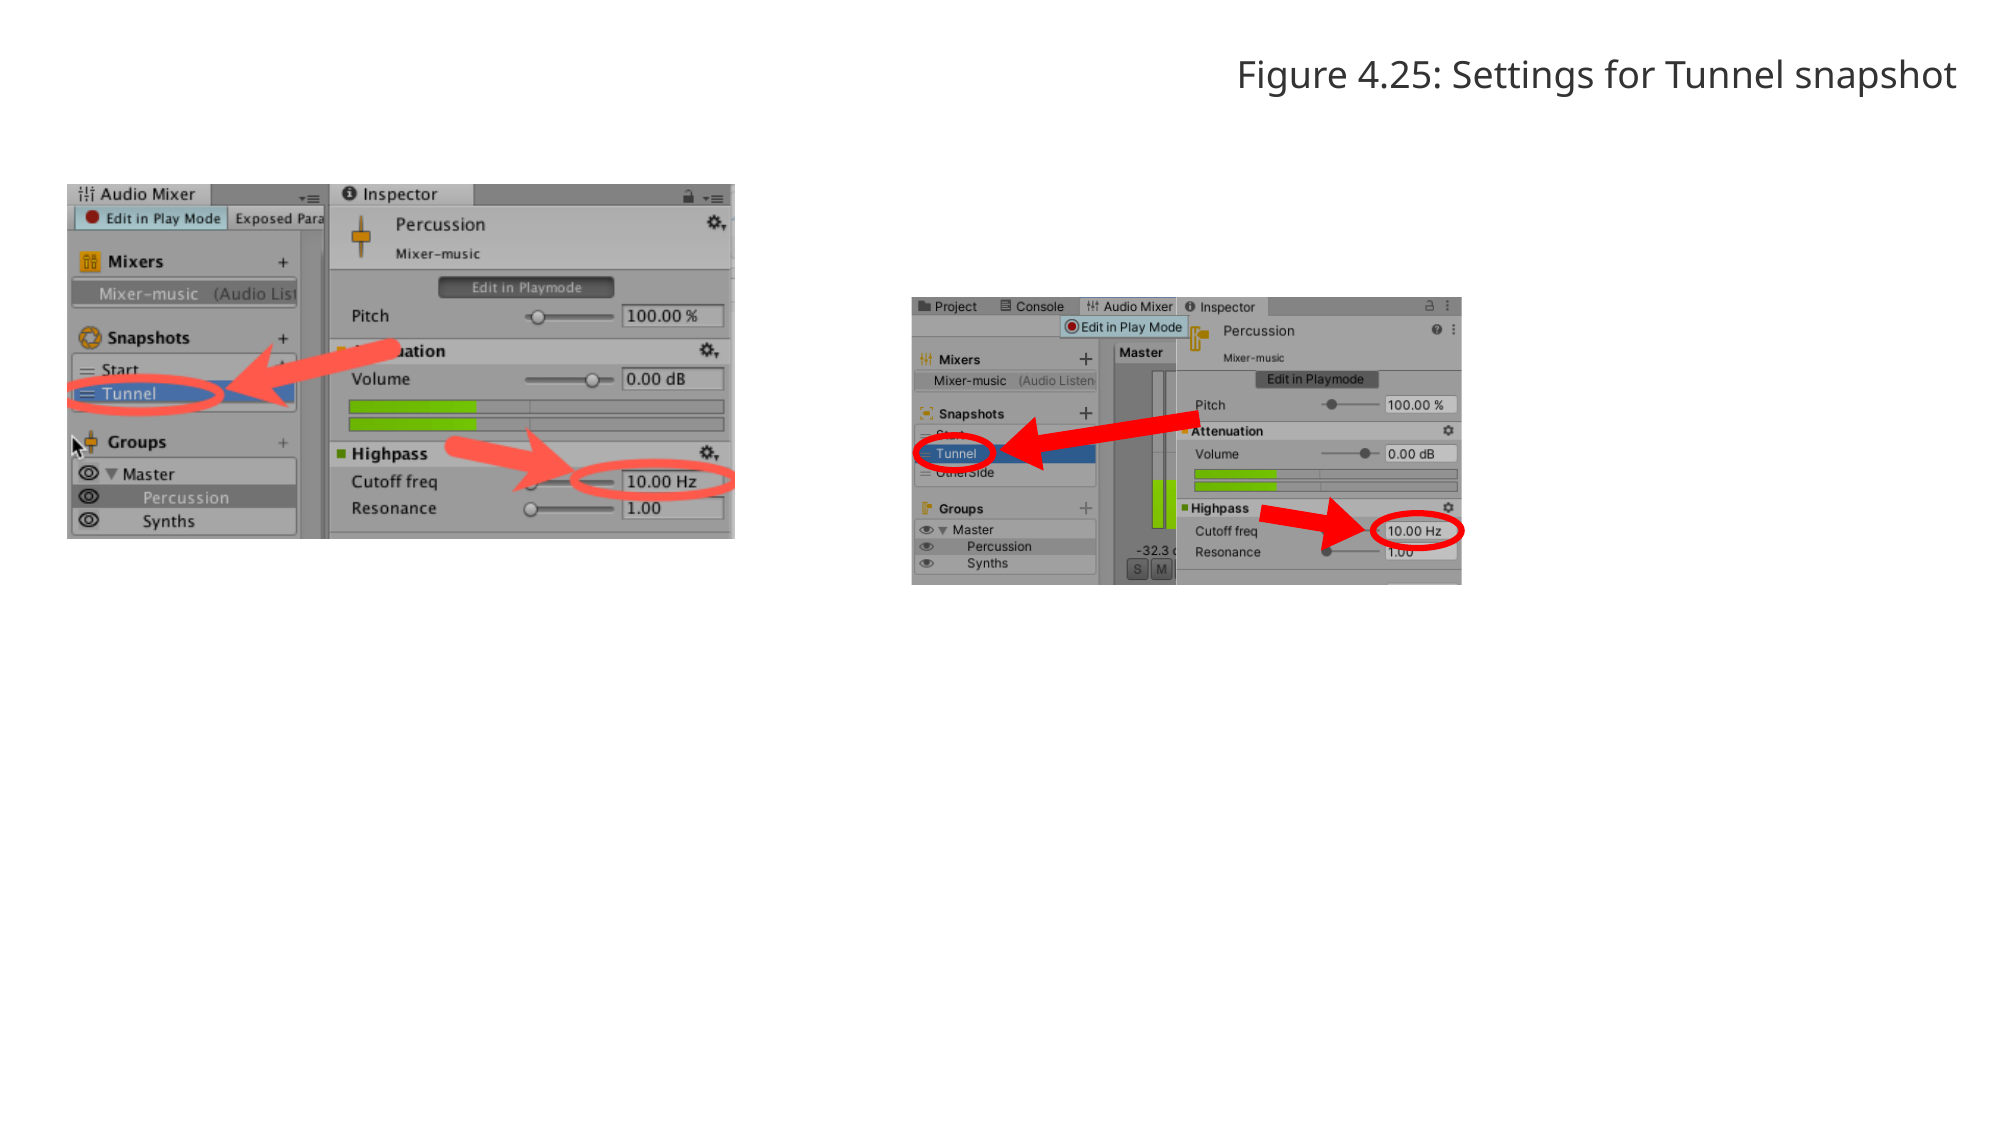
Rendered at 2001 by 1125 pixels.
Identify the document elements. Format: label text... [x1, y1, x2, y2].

text_box Figure 4.25: Settings for Tunnel snapshot [1221, 43, 1973, 104]
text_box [911, 297, 1462, 585]
picture [67, 184, 735, 539]
